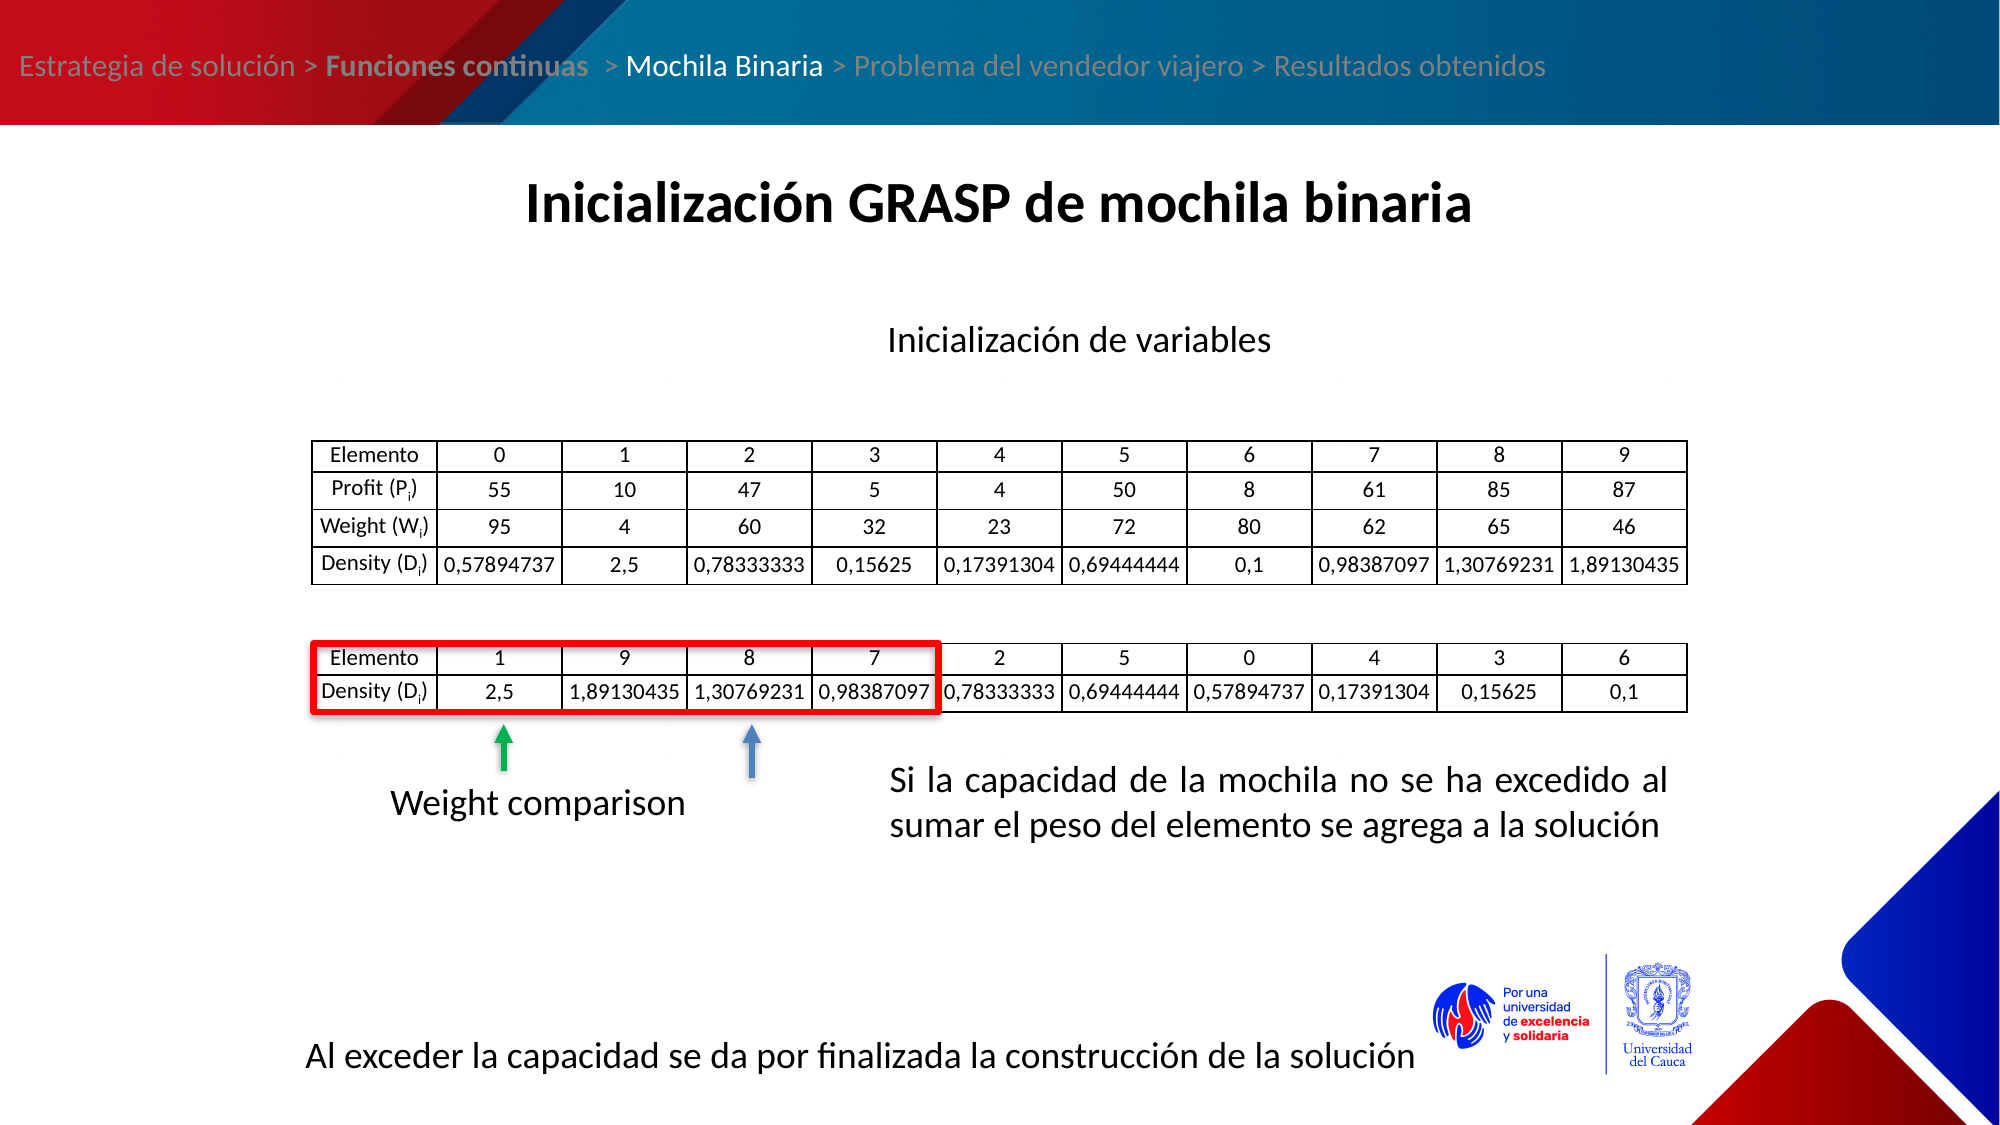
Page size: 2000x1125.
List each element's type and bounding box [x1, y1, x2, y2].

text_box [0, 0, 2000, 126]
picture [6, 126, 2000, 1125]
